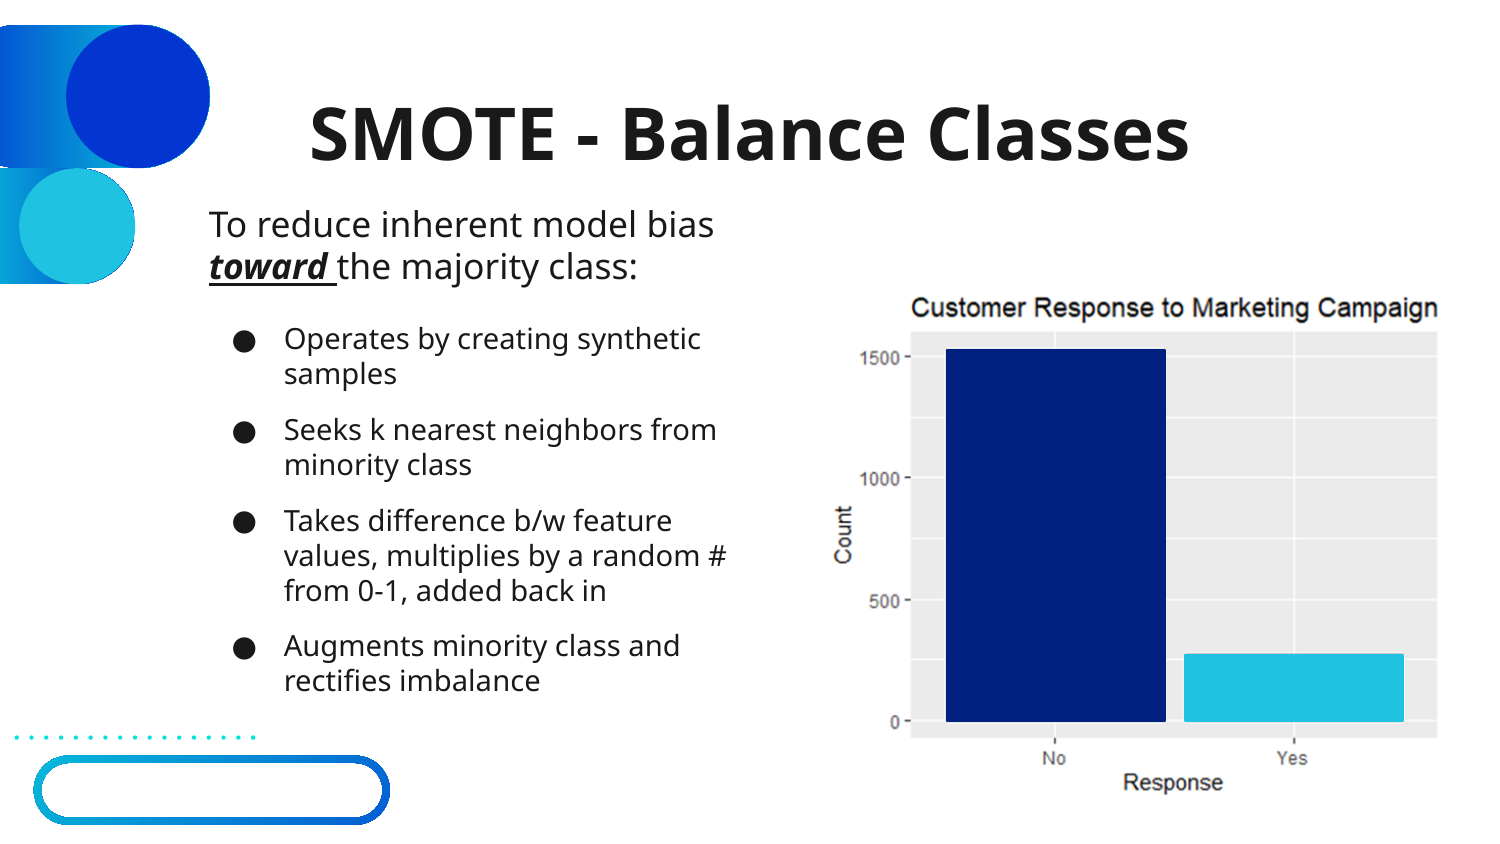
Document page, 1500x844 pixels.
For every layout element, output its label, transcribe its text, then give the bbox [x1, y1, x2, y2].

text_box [0, 167, 136, 285]
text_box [0, 24, 210, 169]
subtitle To reduce inherent model bias toward the majority class: Operates by creating synthetic samples Seeks k nearest neighbors from minority class Takes difference b/w feature values, multiplies by a random # from 0-1, added back in Augments minority class and rectifies imbalance [193, 187, 750, 692]
title SMOTE - Balance Classes [215, 72, 1383, 167]
picture [821, 283, 1449, 806]
